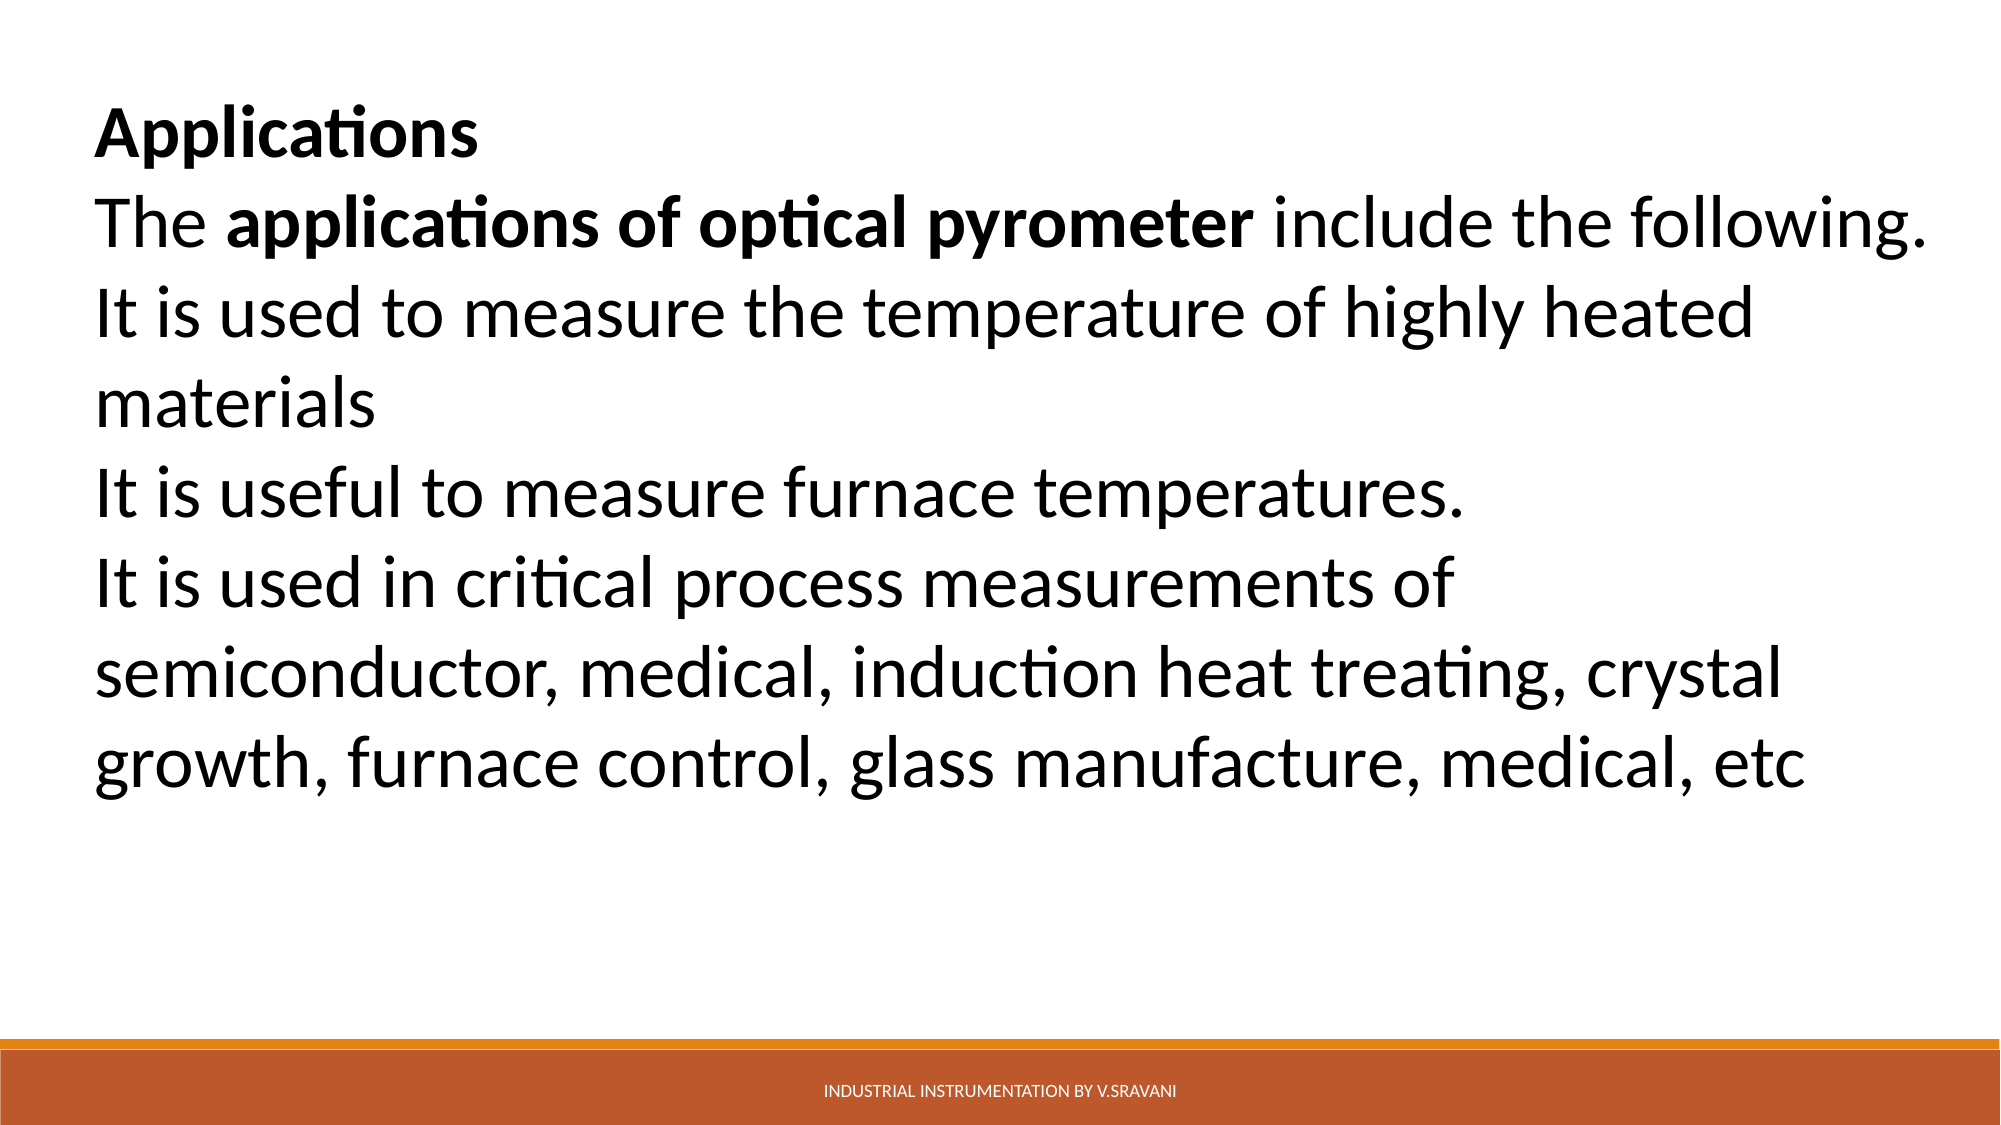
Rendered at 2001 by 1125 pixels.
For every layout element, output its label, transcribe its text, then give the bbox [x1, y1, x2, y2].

footer Industrial Instrumentation by V.Sravani [604, 1059, 1396, 1120]
text_box Applications The applications of optical pyrometer include the following. It is used to measure the temperature of highly heated materials It is useful to measure furnace temperatures. It is used in critical process measurements of semiconductor, medical, induction heat treating, crystal growth, furnace control, glass manufacture, medical, etc [80, 74, 1945, 810]
